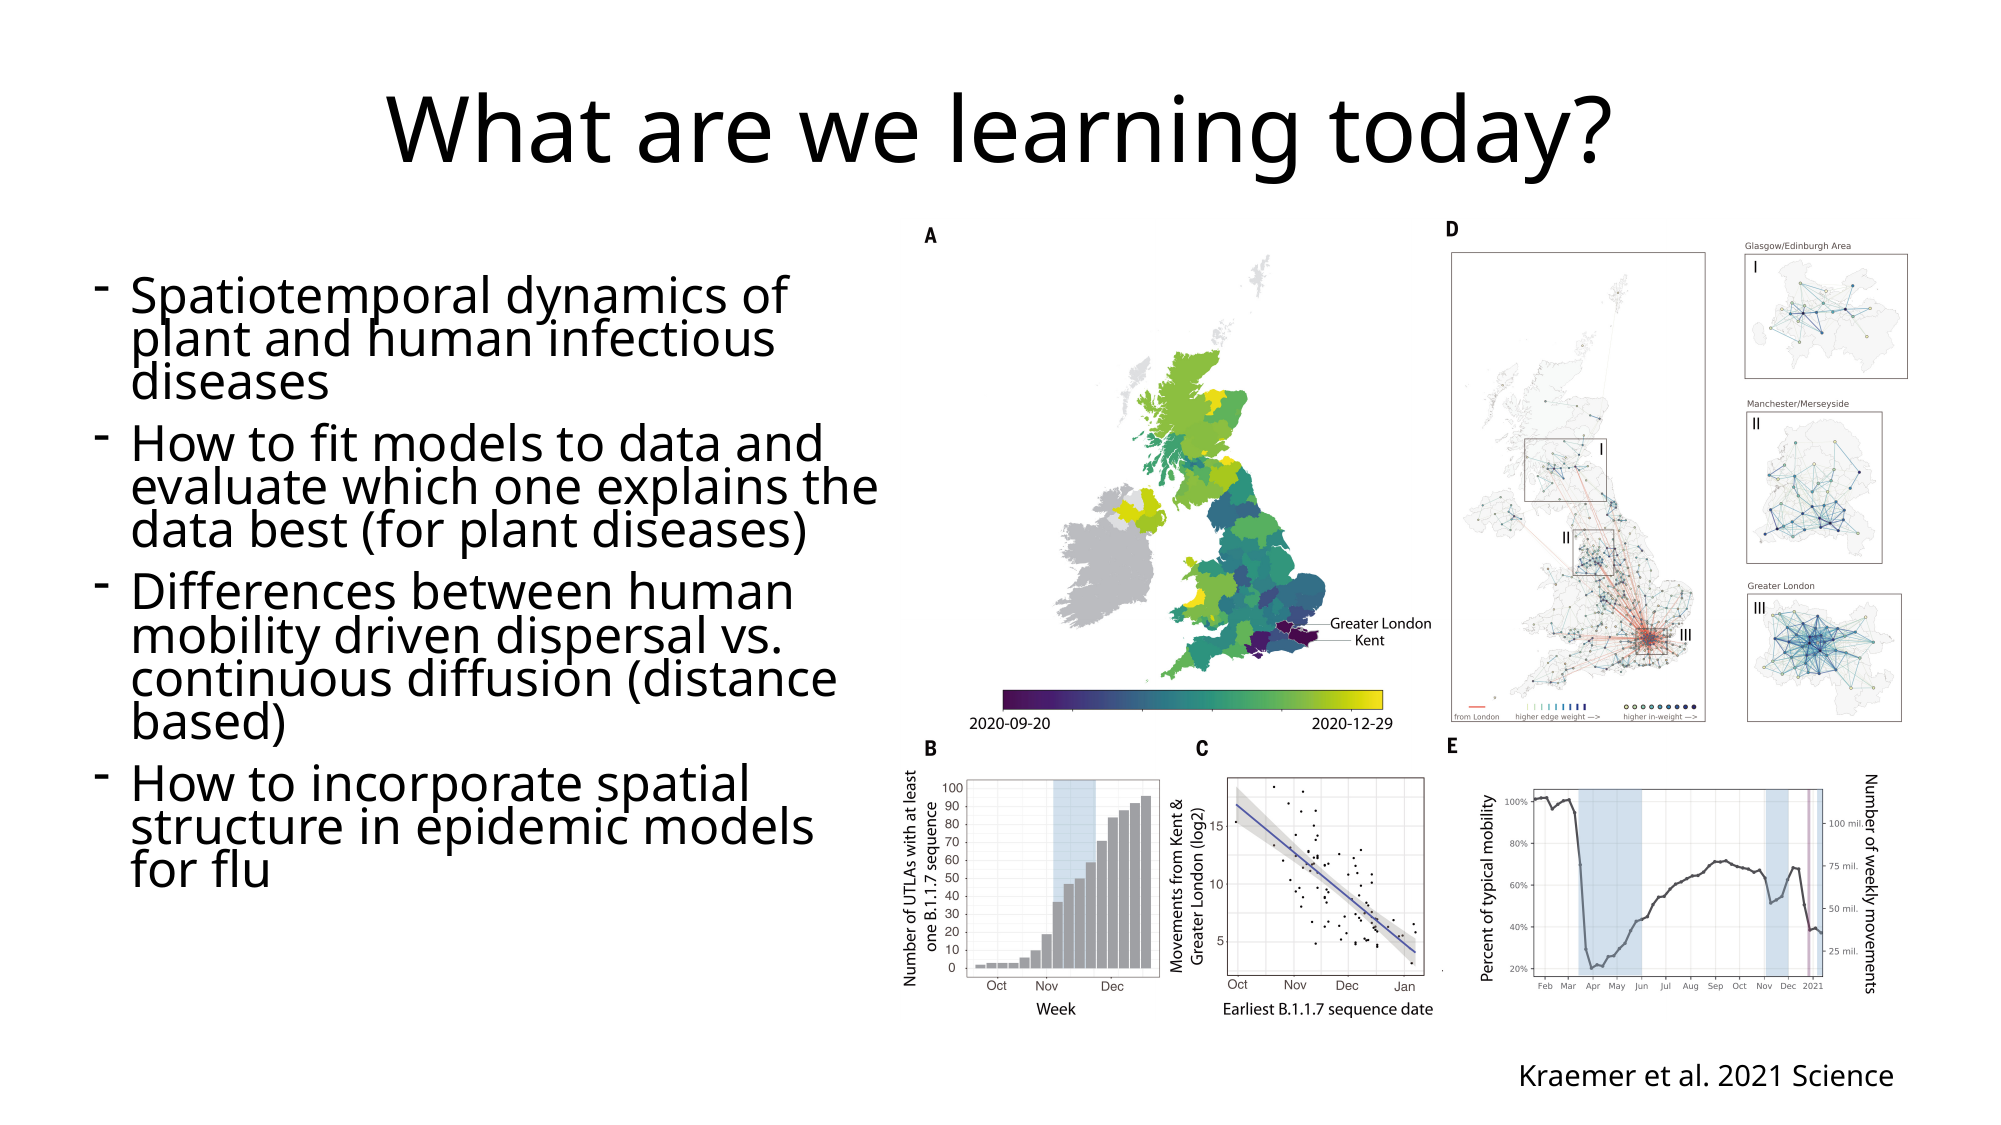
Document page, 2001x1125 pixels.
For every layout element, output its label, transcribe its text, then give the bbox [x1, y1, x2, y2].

text_box Kraemer et al. 2021 Science [1510, 1050, 1903, 1101]
title What are we learning today? [77, 23, 1923, 243]
text_box Spatiotemporal dynamics of plant and human infectious diseases How to fit models to data and evaluate which one explains the data best (for plant diseases) Differences between human mobility driven dispersal vs. continuous diffusion (distance based) How to incorporate spatial structure in epidemic models for flu [85, 271, 898, 1074]
picture [900, 218, 1922, 1021]
